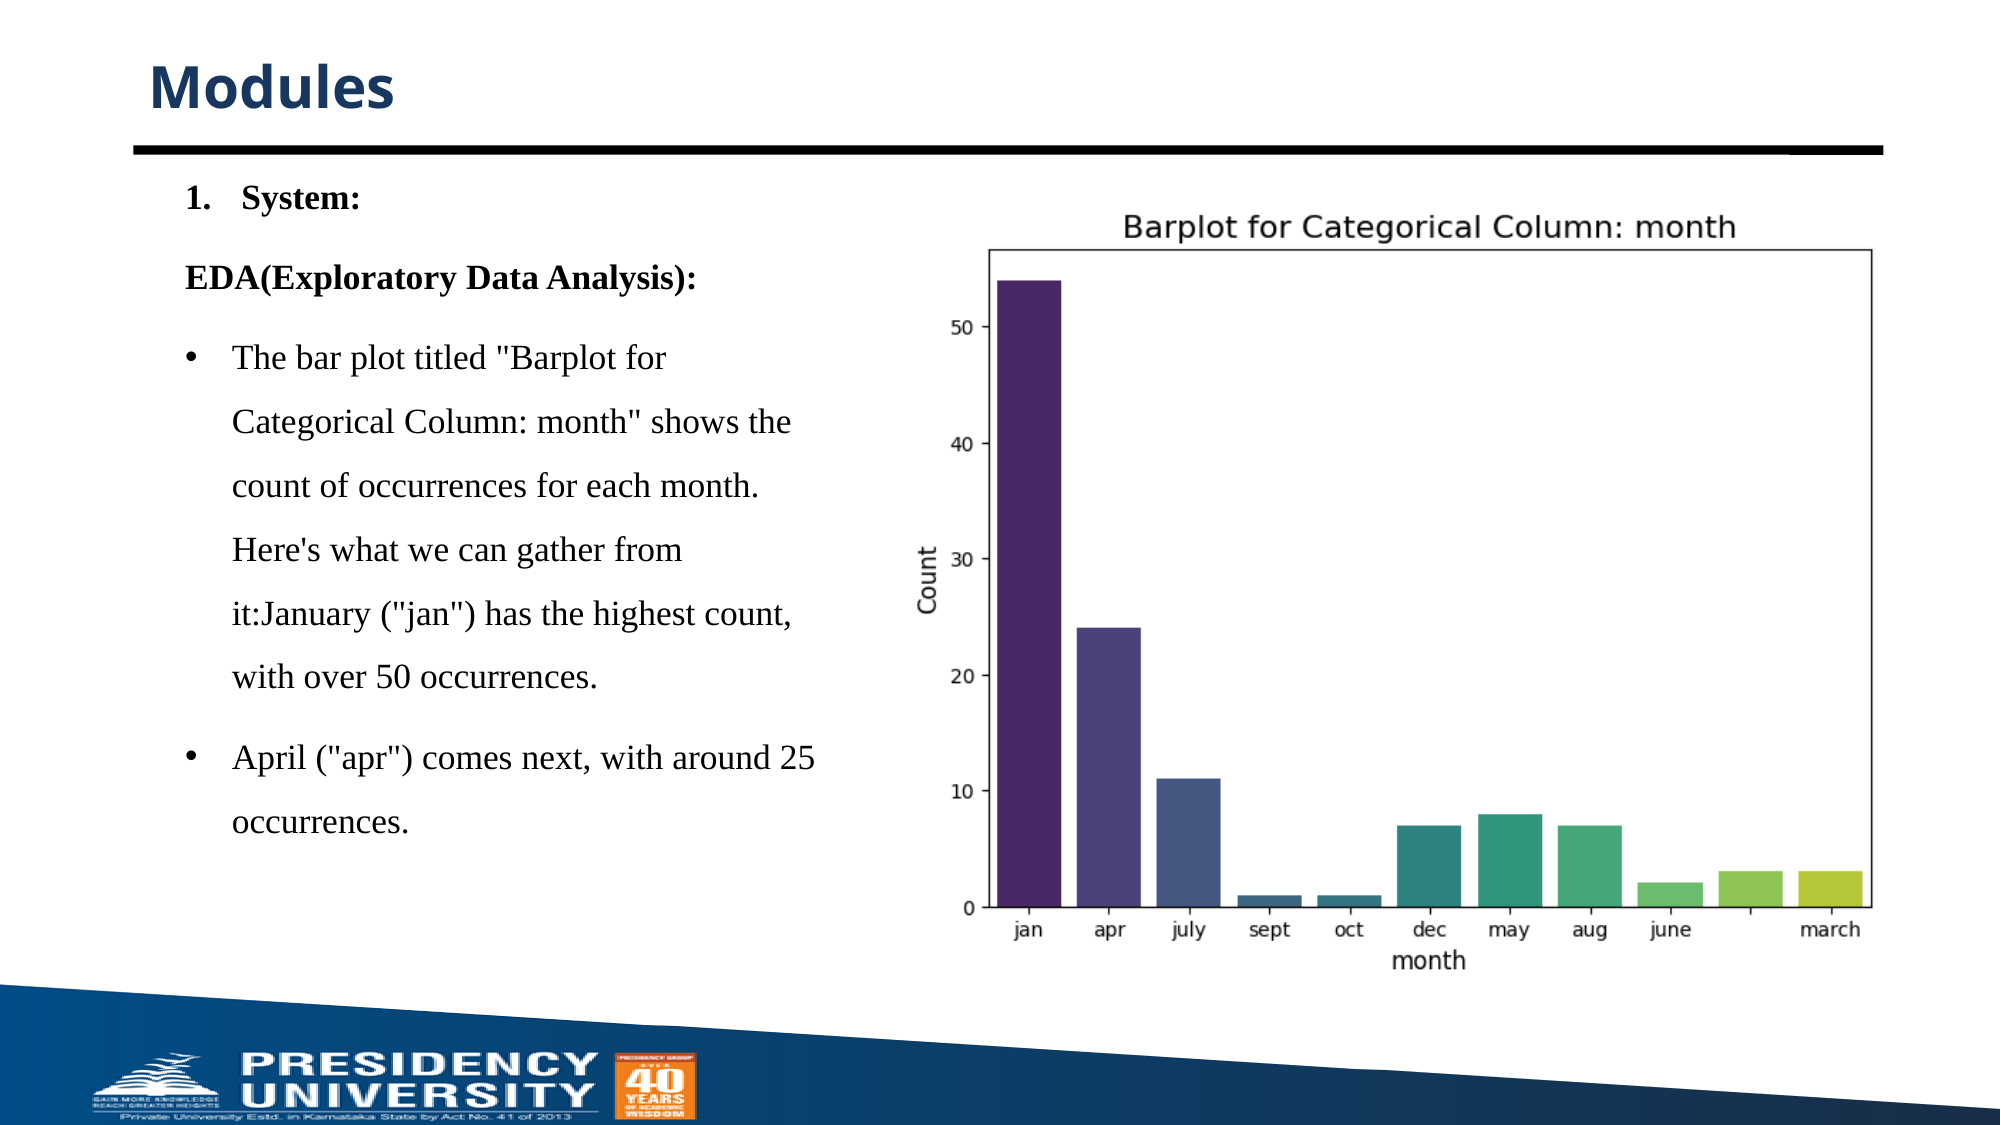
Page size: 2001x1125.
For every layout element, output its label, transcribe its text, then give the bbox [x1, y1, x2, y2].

text_box System: EDA(Exploratory Data Analysis): The bar plot titled "Barplot for Categorical Column: month" shows the count of occurrences for each month. Here's what we can gather from it:January ("jan") has the highest count, with over 50 occurrences. April ("apr") comes next, with around 25 occurrences. [132, 145, 838, 928]
picture [0, 201, 2000, 1125]
title Modules [133, 45, 1884, 125]
